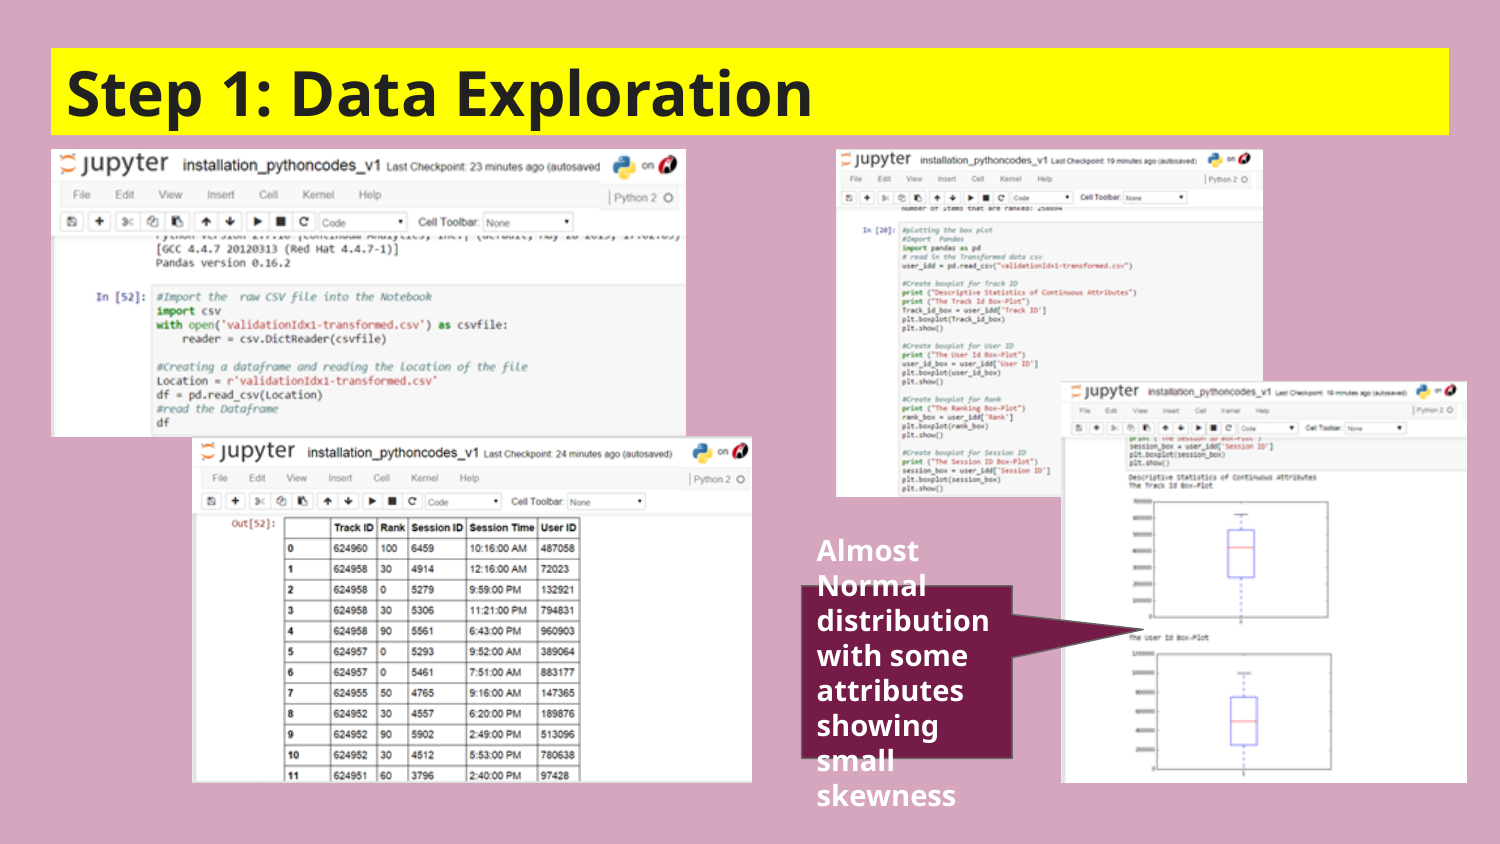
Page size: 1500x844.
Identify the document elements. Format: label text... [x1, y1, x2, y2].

picture [835, 149, 1467, 783]
text_box Almost Normal distribution with some attributes showing small skewness [801, 585, 1056, 759]
picture [50, 149, 752, 783]
title Step 1: Data Exploration [51, 48, 1449, 136]
